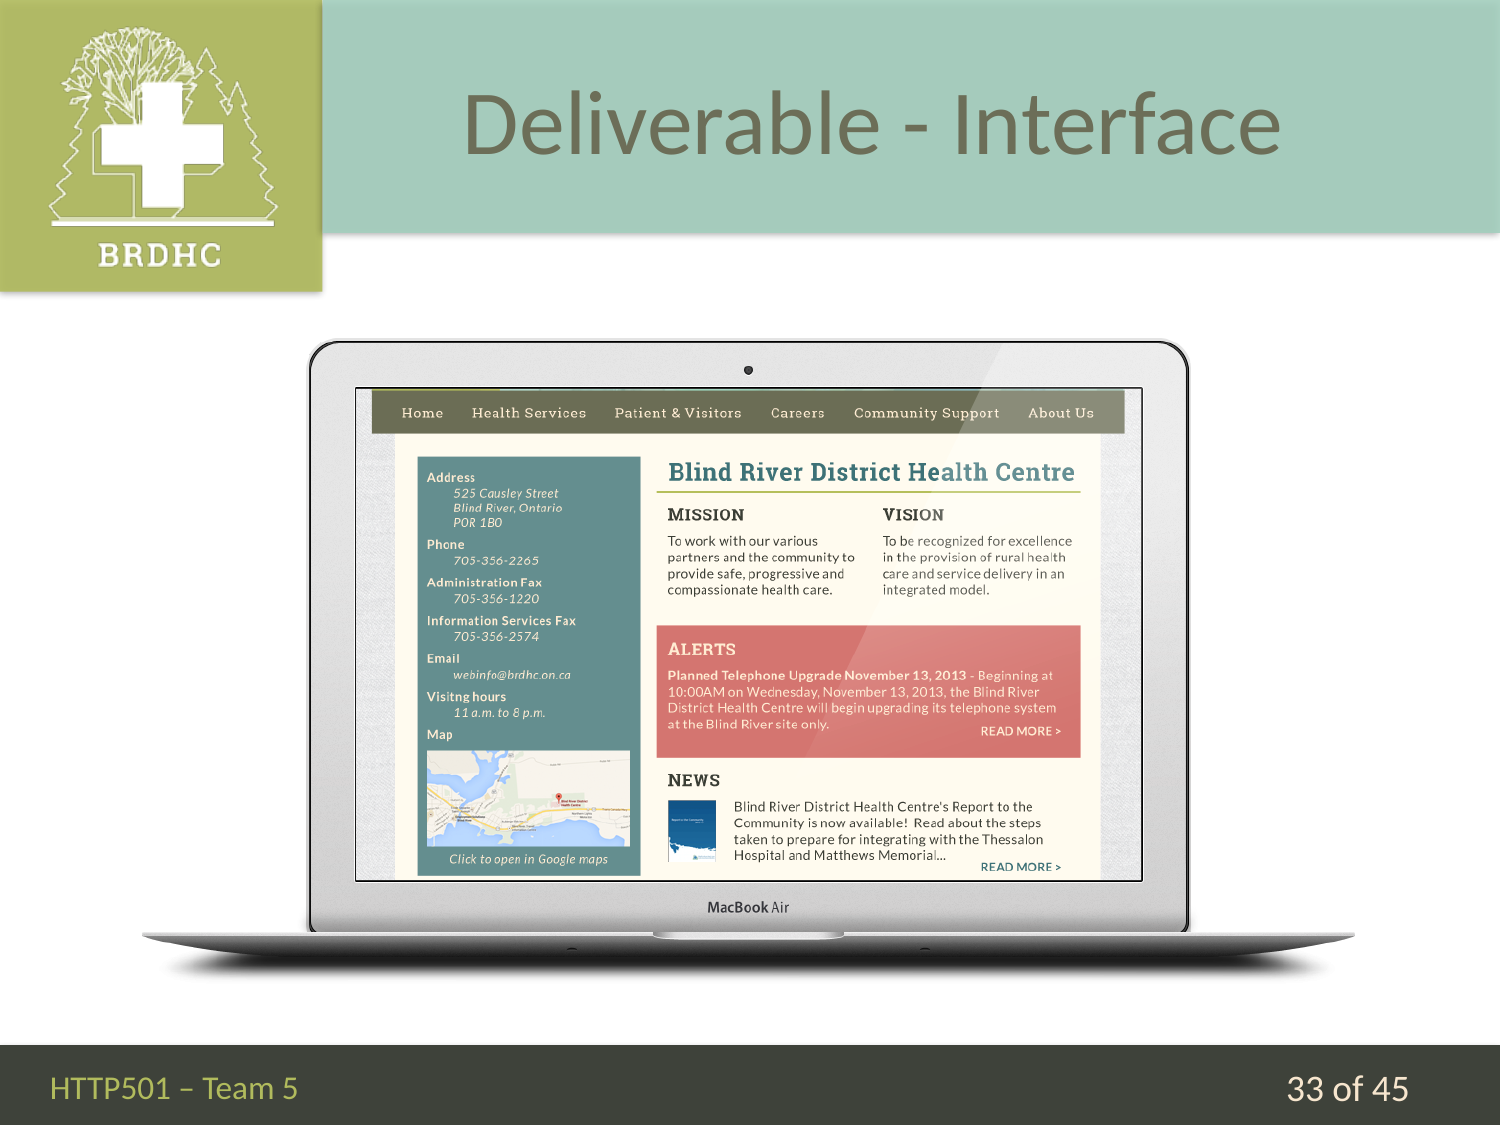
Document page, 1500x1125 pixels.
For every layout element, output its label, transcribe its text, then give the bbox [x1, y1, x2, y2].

title Deliverable - Interface [322, 24, 1425, 174]
picture [5, 1, 1469, 1125]
